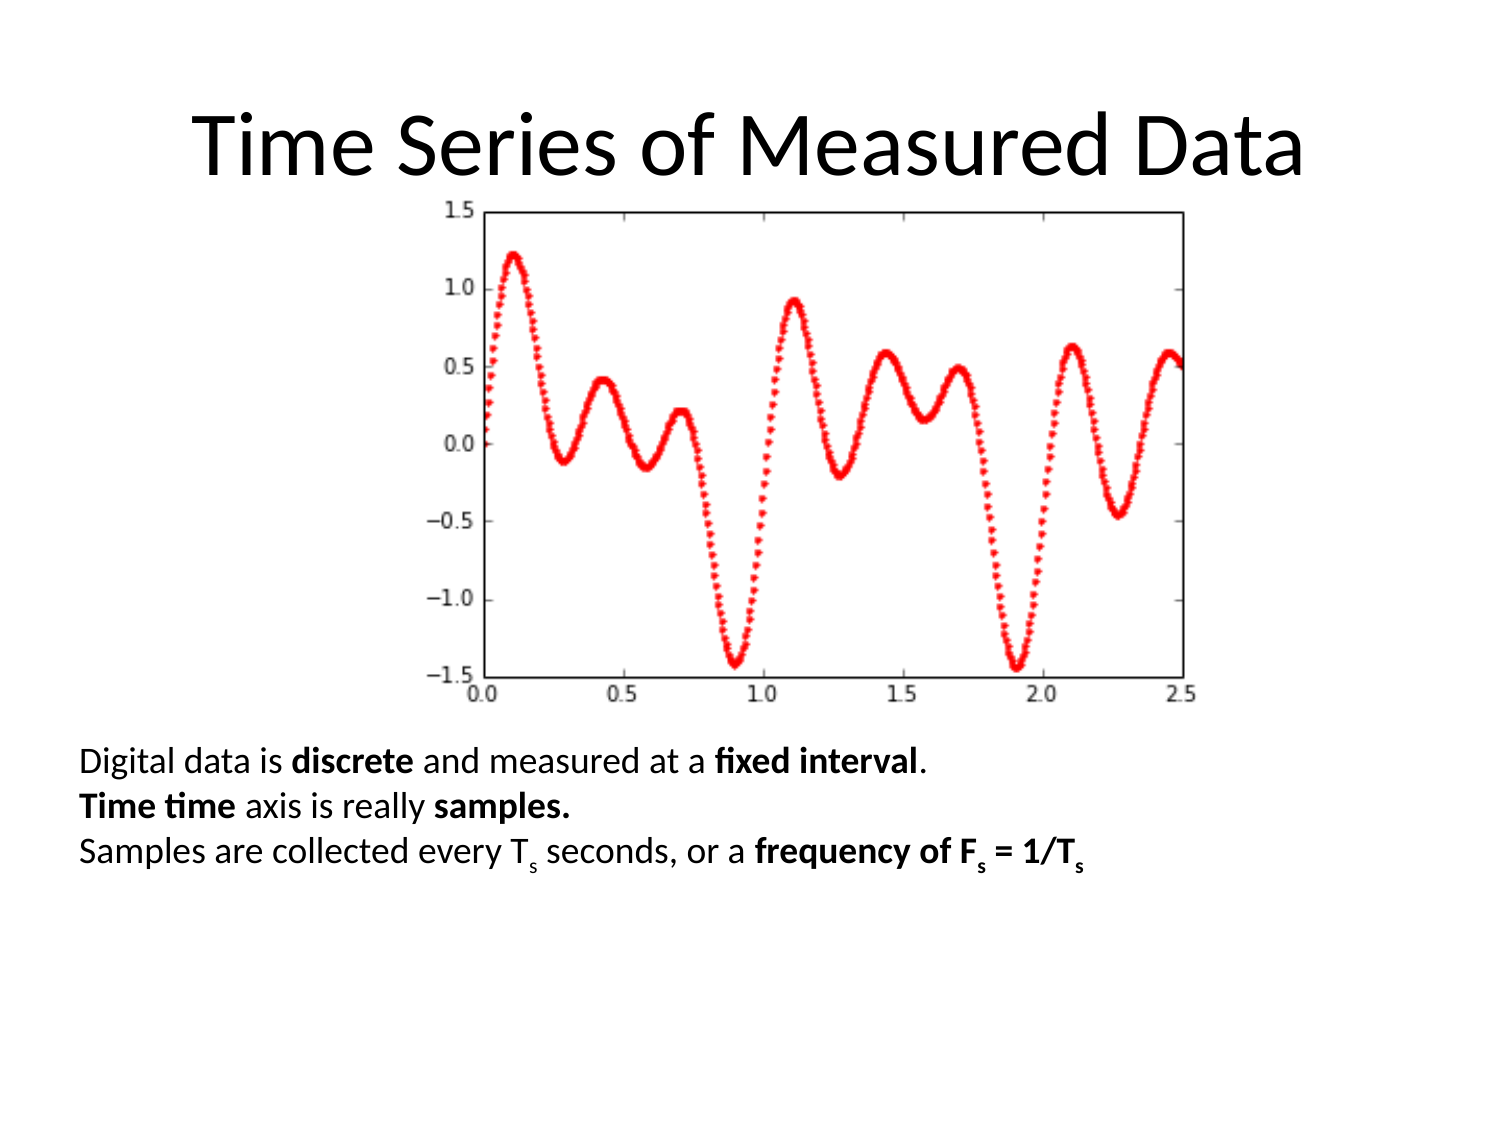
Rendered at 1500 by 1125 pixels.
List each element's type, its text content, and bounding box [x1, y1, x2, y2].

picture [413, 187, 1210, 722]
text_box Digital data is discrete and measured at a fixed interval. Time time axis is really samples. Samples are collected every Ts seconds, or a frequency of Fs = 1/Ts [64, 729, 1099, 885]
title Time Series of Measured Data [75, 45, 1425, 233]
